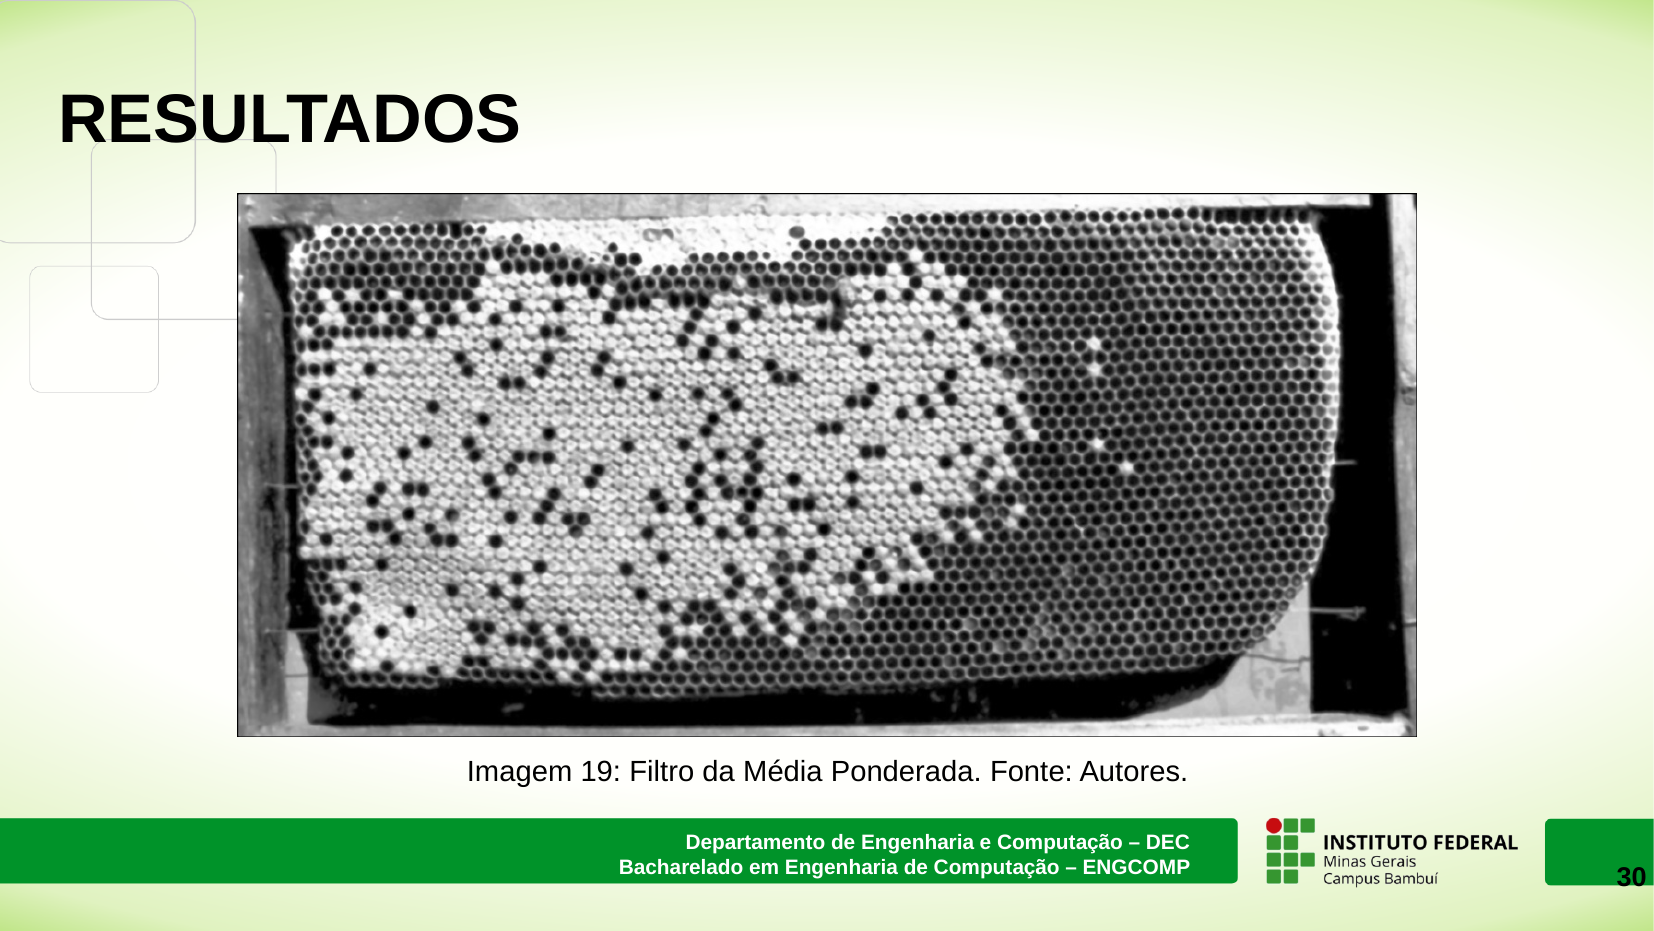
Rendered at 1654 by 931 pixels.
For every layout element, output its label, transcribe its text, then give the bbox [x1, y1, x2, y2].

picture [0, 0, 1654, 931]
text_box Imagem 19: Filtro da Média Ponderada. Fonte: Autores. [239, 743, 1417, 810]
slide_number ‹#› [1547, 859, 1647, 931]
title RESULTADOS [58, 37, 1489, 193]
